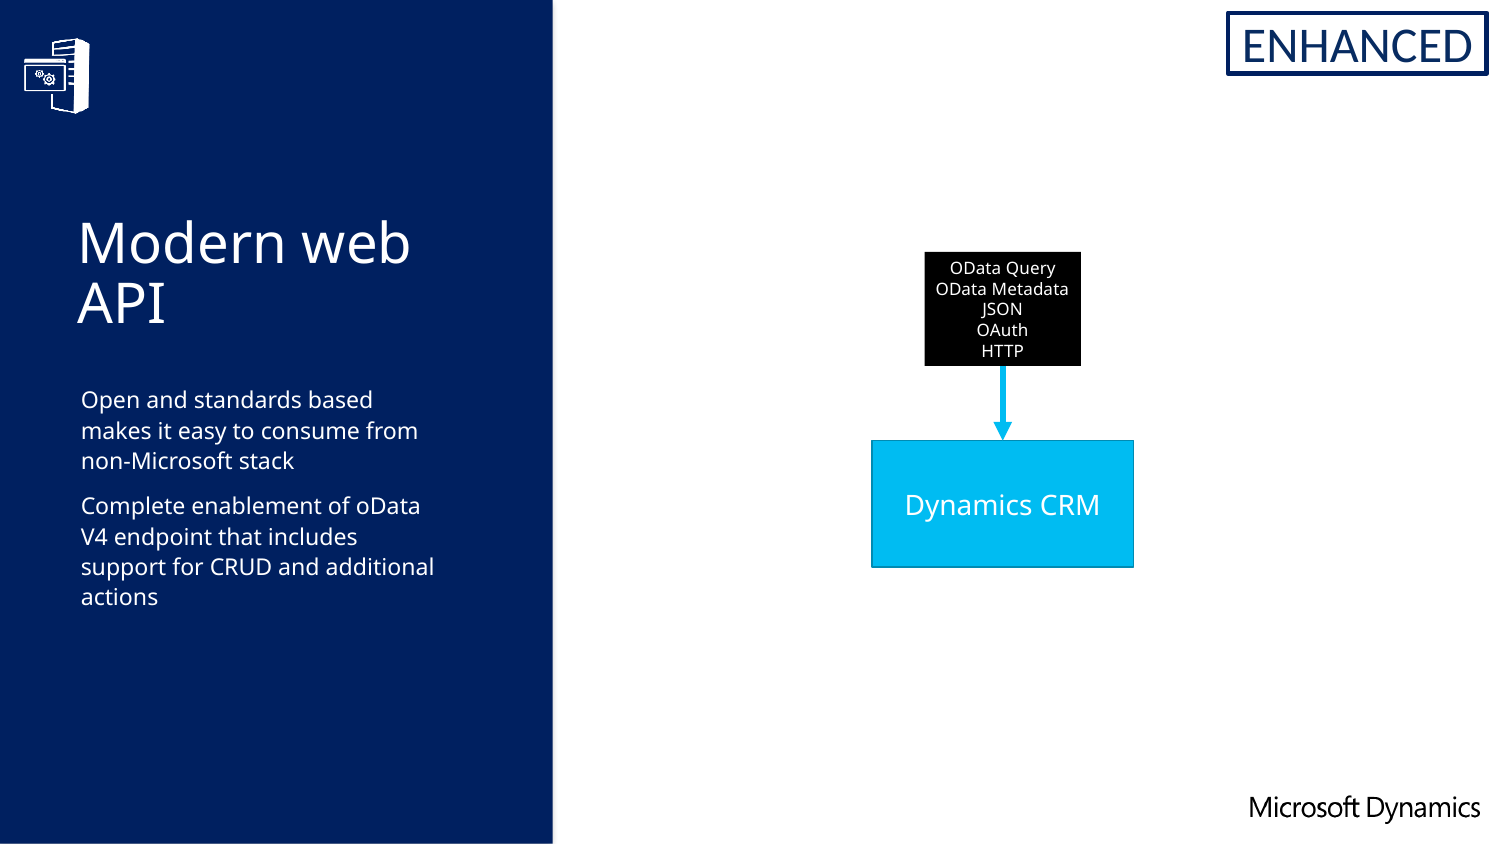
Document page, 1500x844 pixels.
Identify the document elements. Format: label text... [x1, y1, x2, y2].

picture [1229, 765, 1500, 844]
text_box Dynamics CRM [871, 440, 1134, 567]
list Modern web API [63, 3, 437, 342]
text_box ENHANCED [1228, 12, 1487, 74]
list Open and standards based makes it easy to consume from non-Microsoft stack Complete enablement of oData V4 endpoint that includes support for CRUD and additional actions [65, 375, 460, 619]
text_box OData Query OData Metadata JSON OAuth HTTP [924, 251, 1081, 366]
